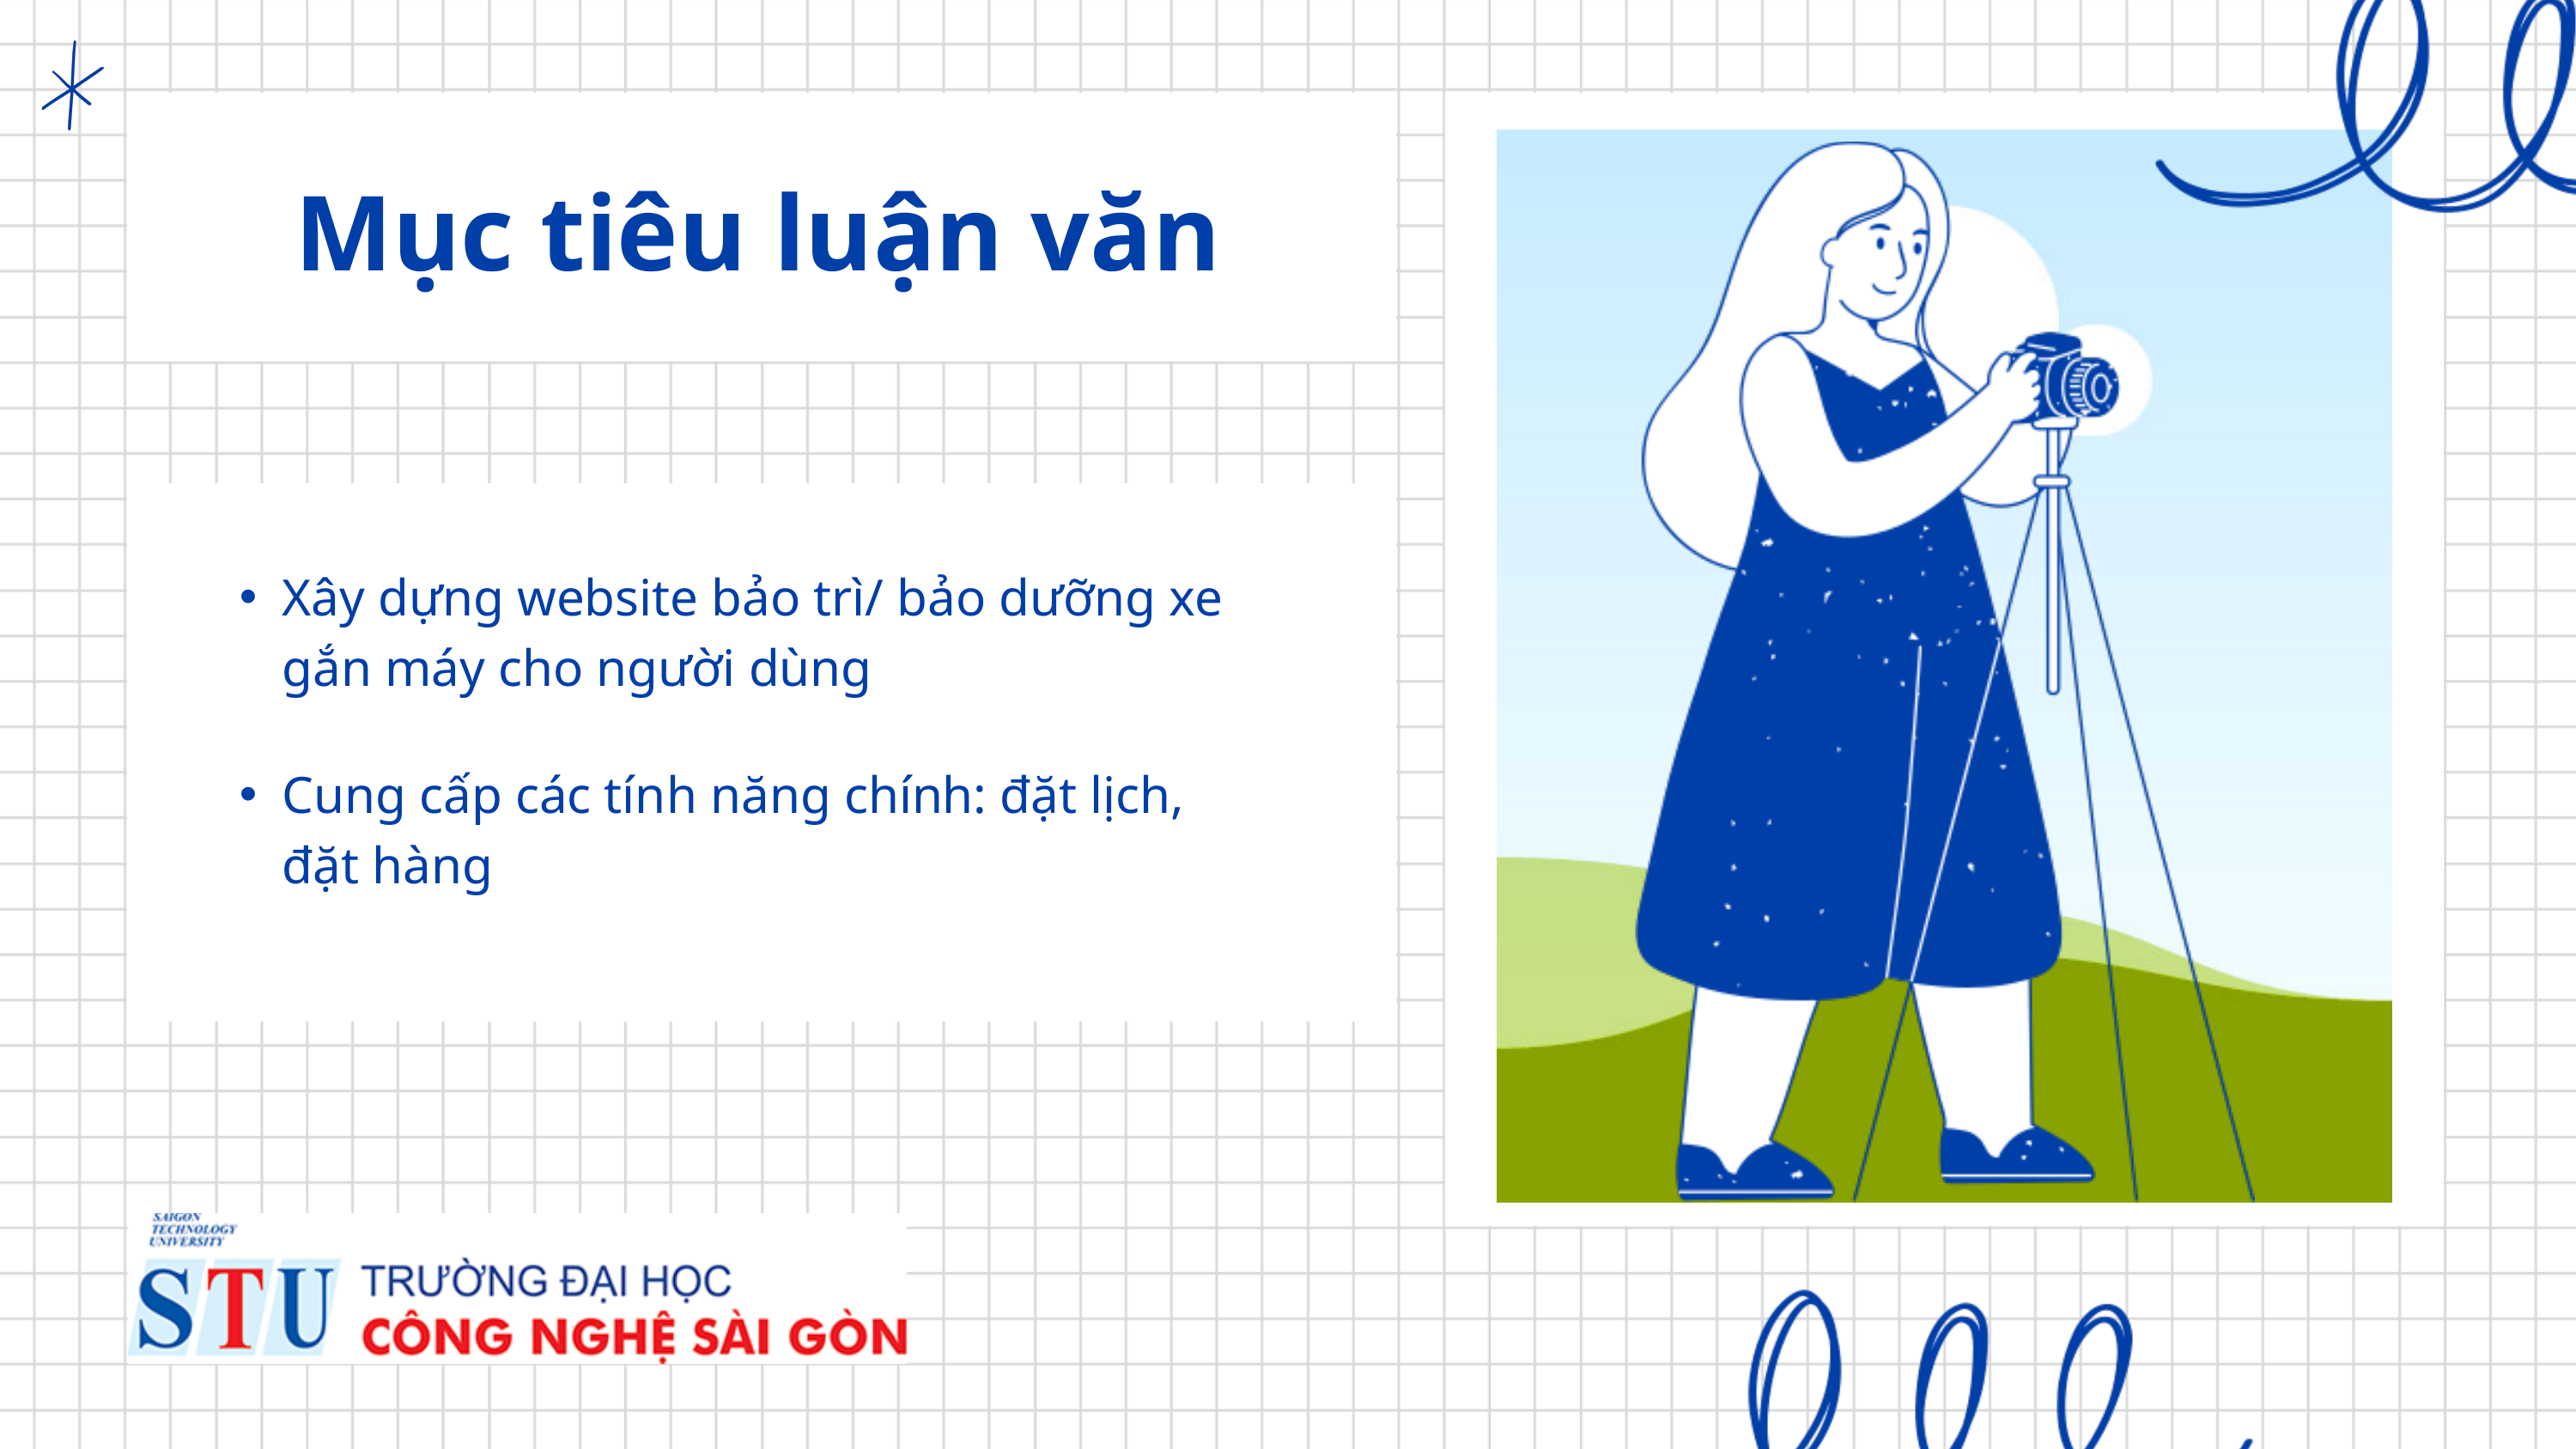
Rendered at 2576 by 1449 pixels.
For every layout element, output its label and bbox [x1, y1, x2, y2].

text_box [1567, 1288, 2255, 1449]
text_box [41, 40, 104, 130]
text_box [127, 482, 1397, 1022]
text_box [127, 1213, 908, 1364]
text_box [1496, 130, 2393, 1203]
text_box [1444, 92, 2444, 1226]
text_box [0, 0, 2576, 1449]
text_box [2155, 0, 2576, 215]
text_box [127, 92, 1397, 361]
